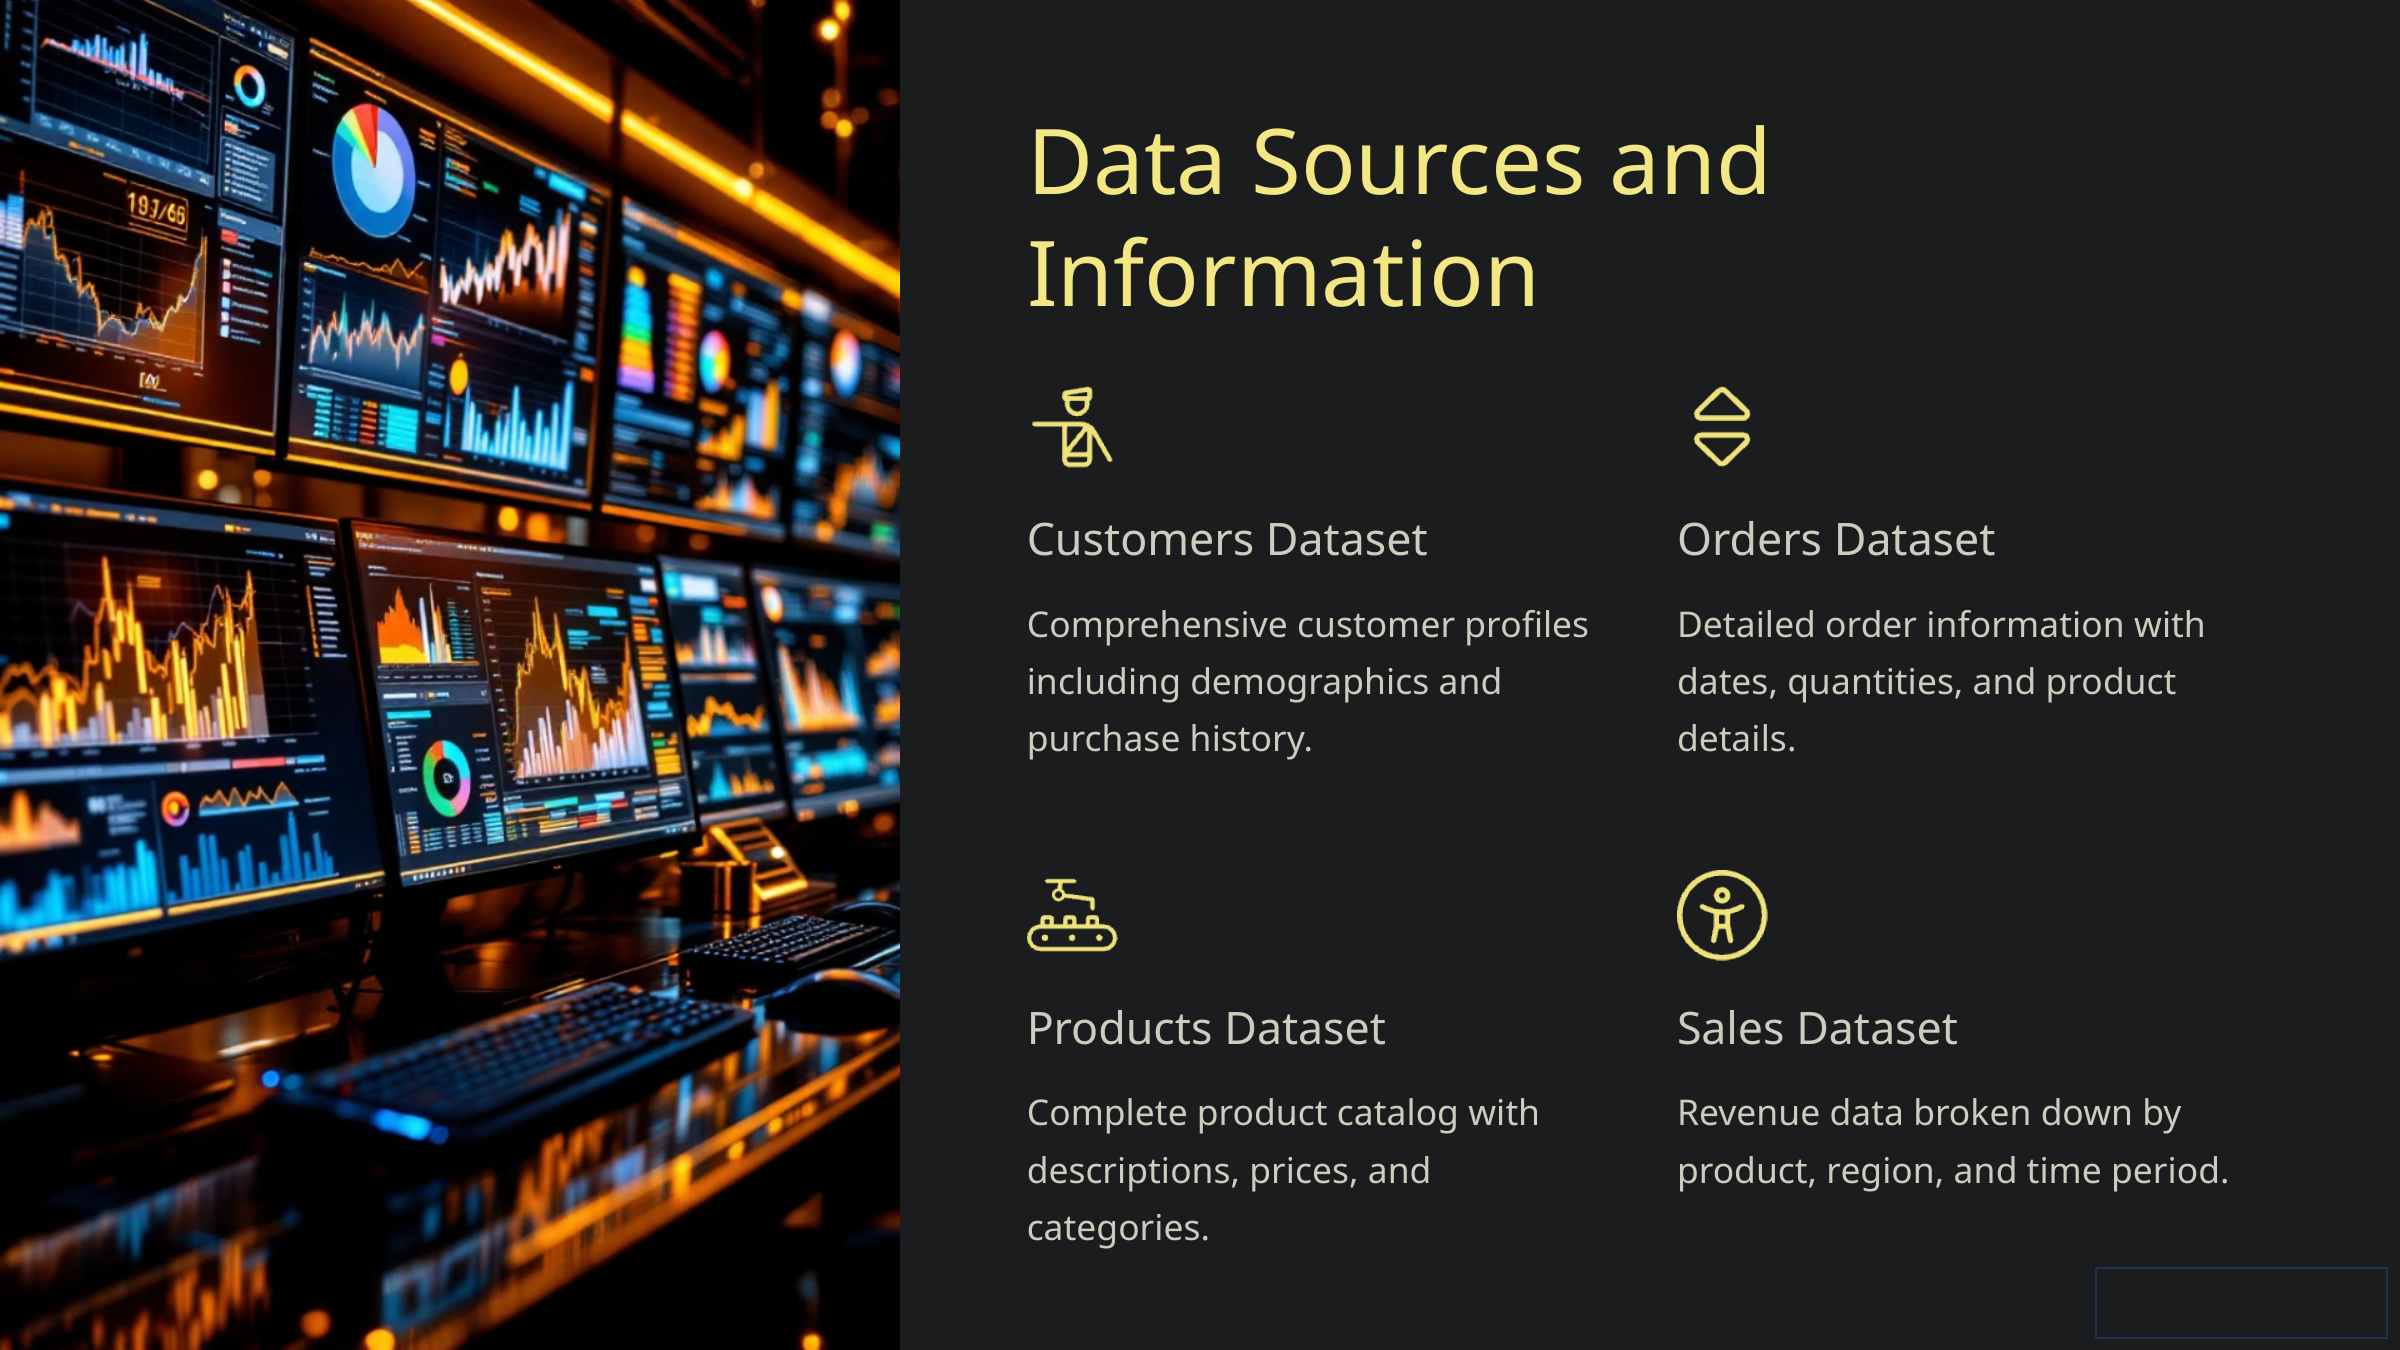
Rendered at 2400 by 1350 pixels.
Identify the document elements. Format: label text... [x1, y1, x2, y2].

text_box Complete product catalog with descriptions, prices, and categories. [1026, 1075, 1623, 1250]
text_box Comprehensive customer profiles including demographics and purchase history. [1026, 586, 1623, 762]
picture [1026, 381, 1118, 473]
text_box [2095, 1267, 2388, 1339]
text_box Orders Dataset [1677, 508, 2131, 566]
text_box Detailed order information with dates, quantities, and product details. [1677, 586, 2273, 762]
picture [1026, 870, 1118, 961]
text_box Sales Dataset [1677, 997, 2131, 1054]
picture [1677, 870, 1768, 961]
text_box Products Dataset [1026, 997, 1481, 1054]
text_box Data Sources and Information [1027, 100, 2273, 327]
text_box Revenue data broken down by product, region, and time period. [1677, 1075, 2273, 1192]
picture [1677, 381, 1768, 473]
picture [0, 0, 900, 1350]
text_box Customers Dataset [1026, 508, 1481, 566]
